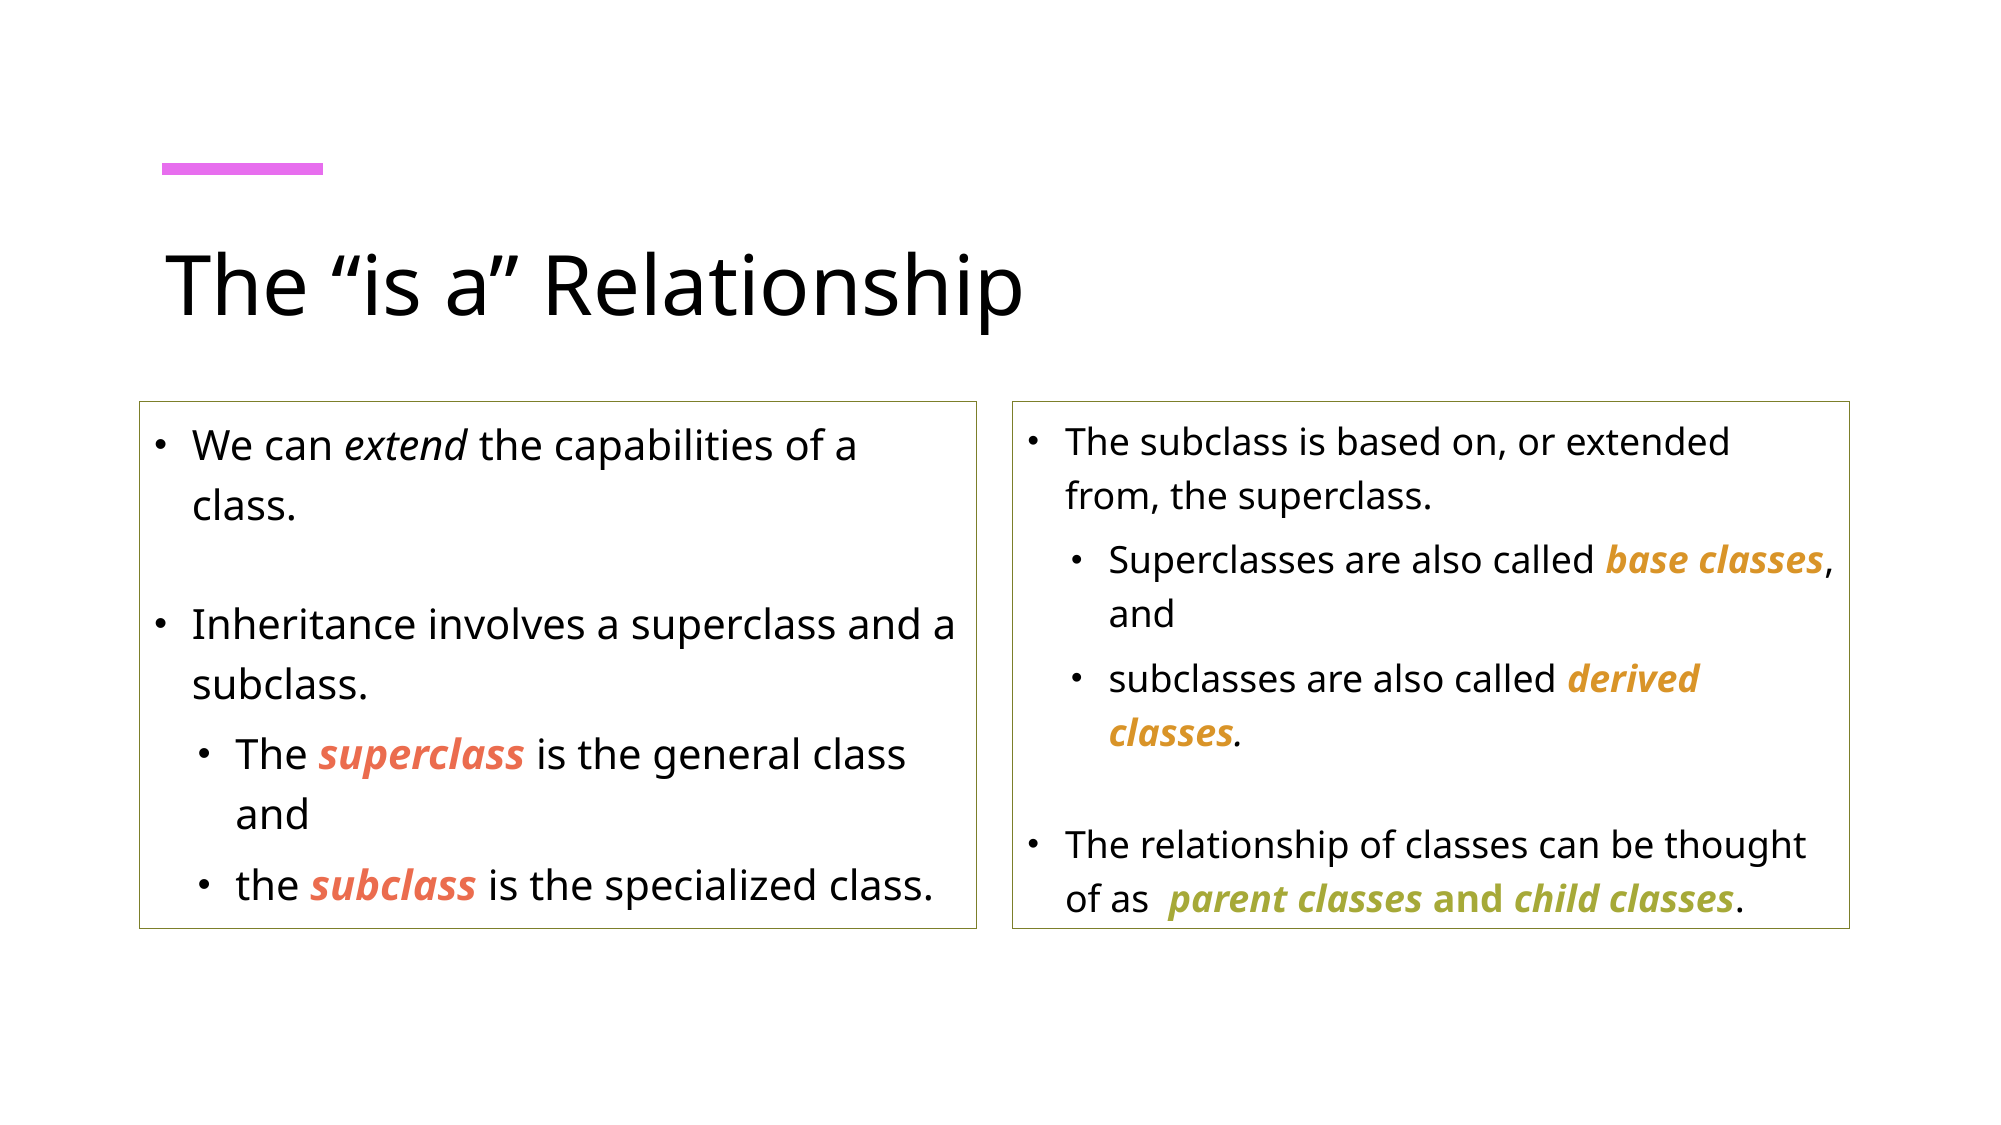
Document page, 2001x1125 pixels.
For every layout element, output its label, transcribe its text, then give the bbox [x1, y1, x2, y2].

title The “is a” Relationship [150, 224, 1850, 420]
list We can extend the capabilities of a class. Inheritance involves a superclass and a subclass. The superclass is the general class and the subclass is the specialized class. [139, 401, 977, 929]
list The subclass is based on, or extended from, the superclass. Superclasses are also called base classes, and subclasses are also called derived classes. The relationship of classes can be thought of as parent classes and child classes. [1012, 401, 1850, 929]
